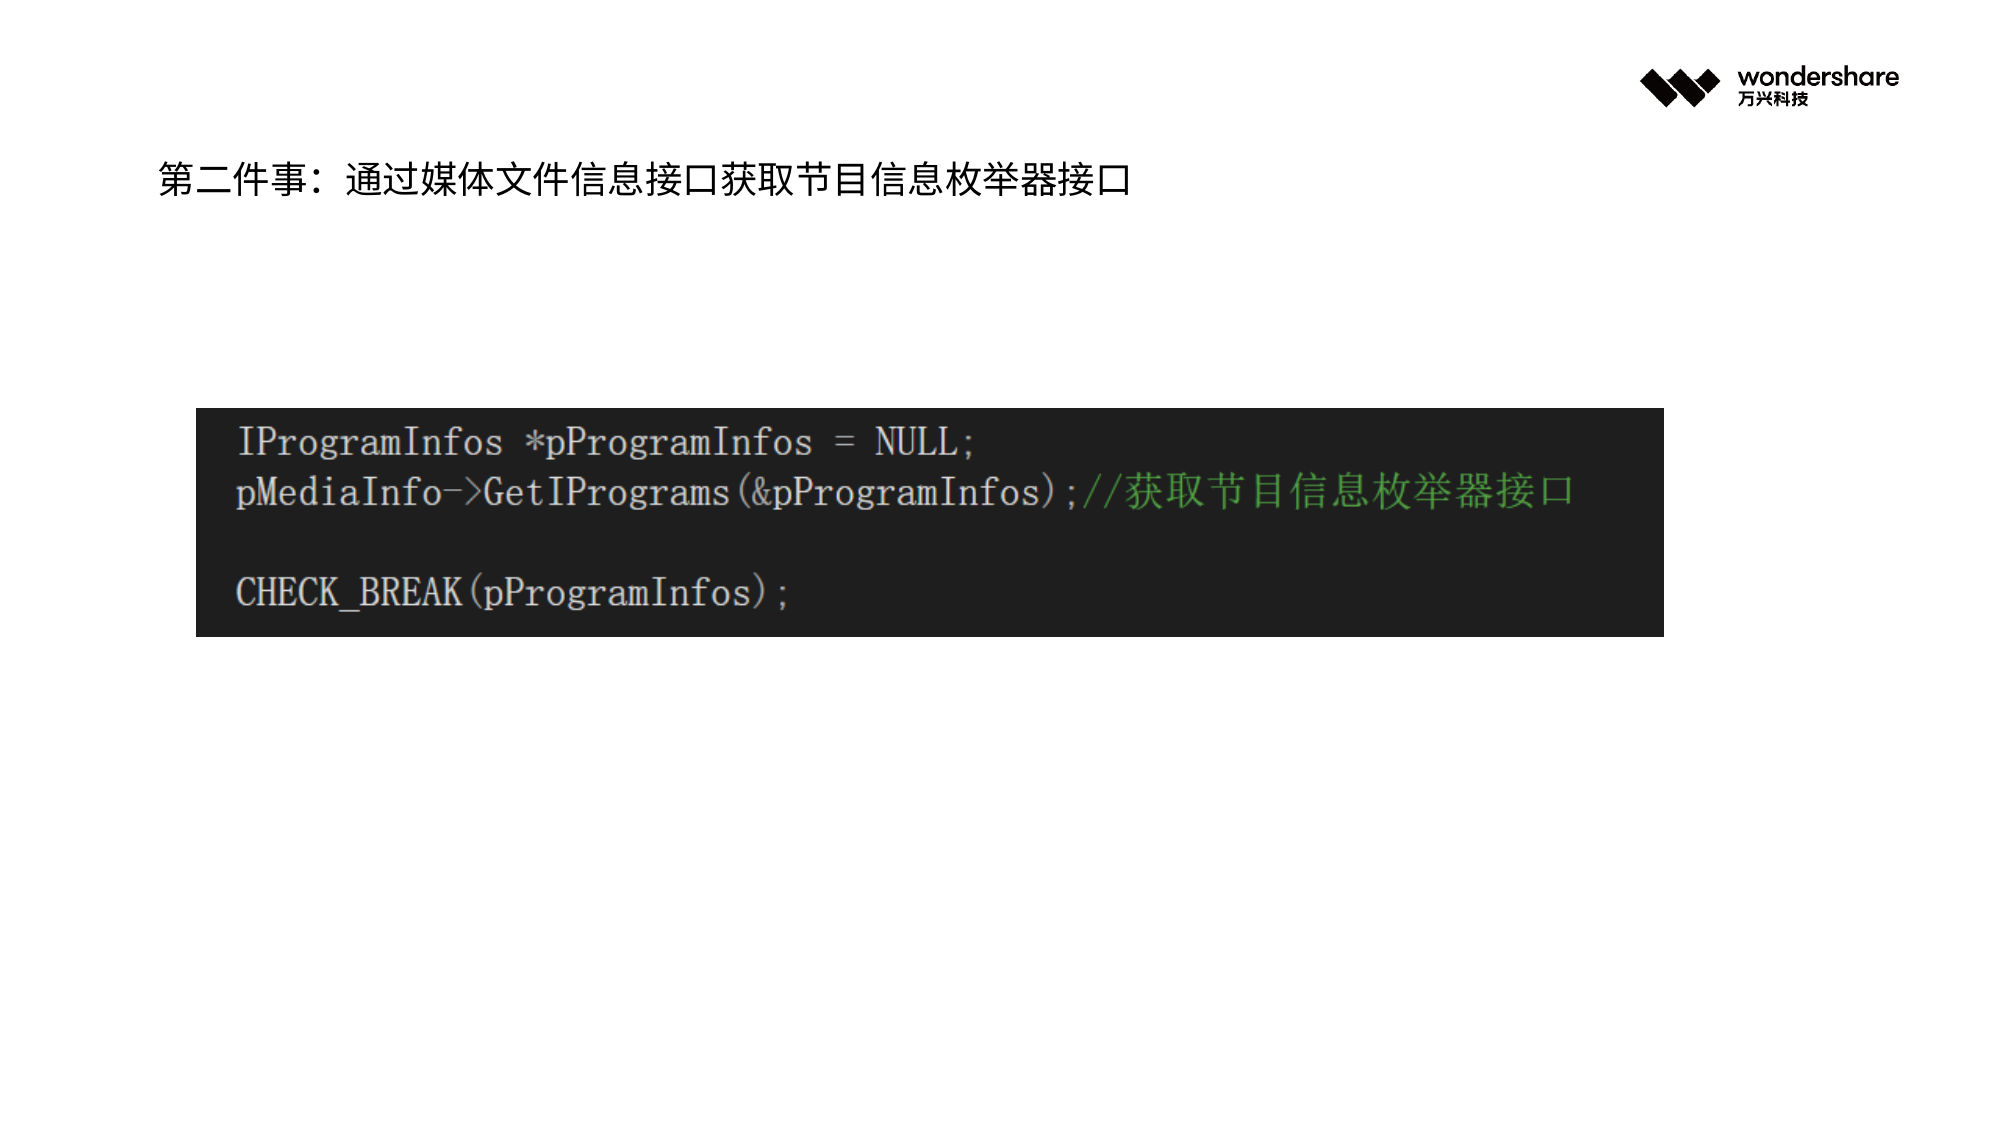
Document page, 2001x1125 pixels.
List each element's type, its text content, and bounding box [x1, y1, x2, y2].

picture [196, 408, 1665, 638]
picture [1620, 54, 1918, 118]
text_box 第二件事：通过媒体文件信息接口获取节目信息枚举器接口 [142, 148, 1148, 209]
